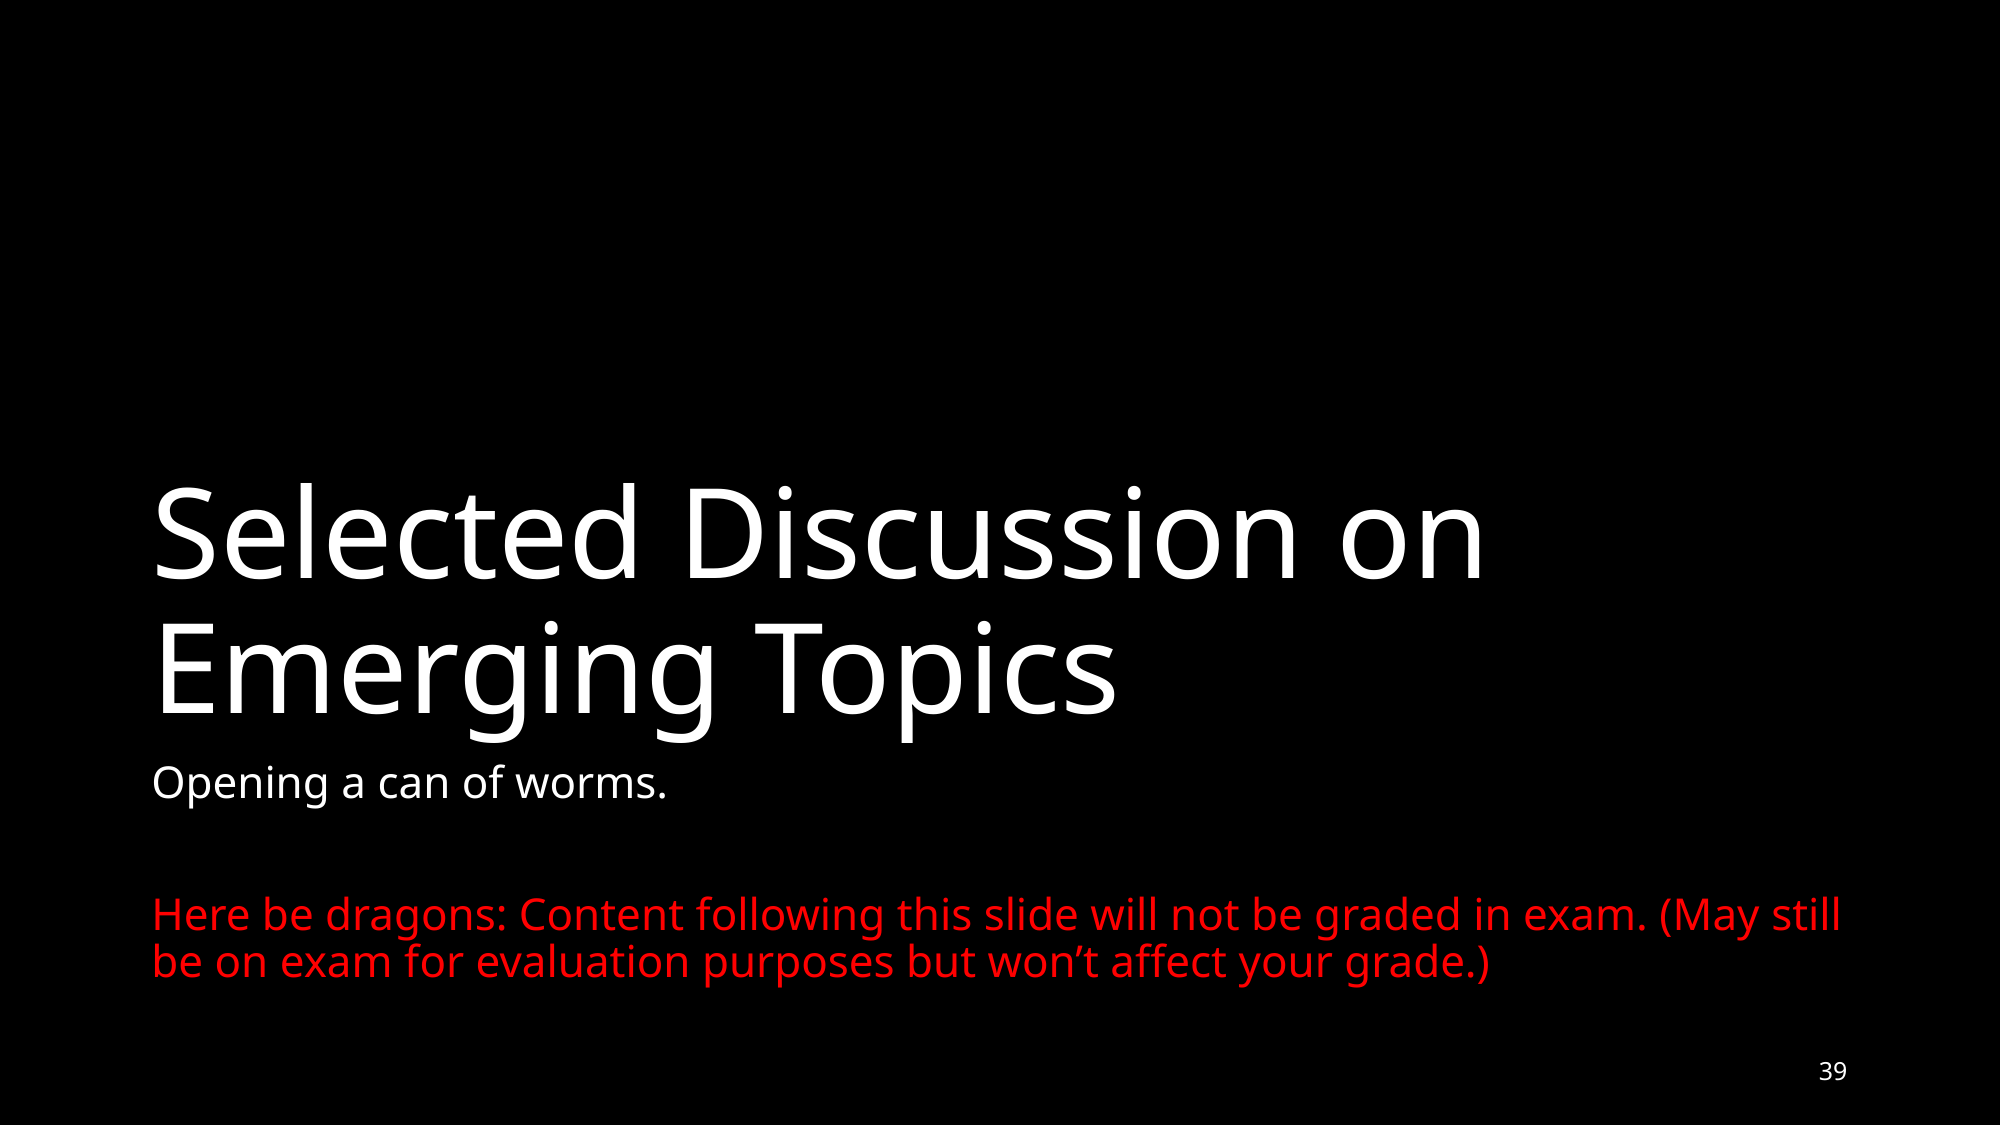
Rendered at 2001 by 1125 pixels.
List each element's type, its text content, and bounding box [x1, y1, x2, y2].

list Opening a can of worms. Here be dragons: Content following this slide will not be graded in exam. (May still be on exam for evaluation purposes but won’t affect your grade.) [136, 752, 1862, 999]
slide_number 39 [1412, 1042, 1863, 1103]
title Selected Discussion on Emerging Topics [136, 280, 1862, 749]
